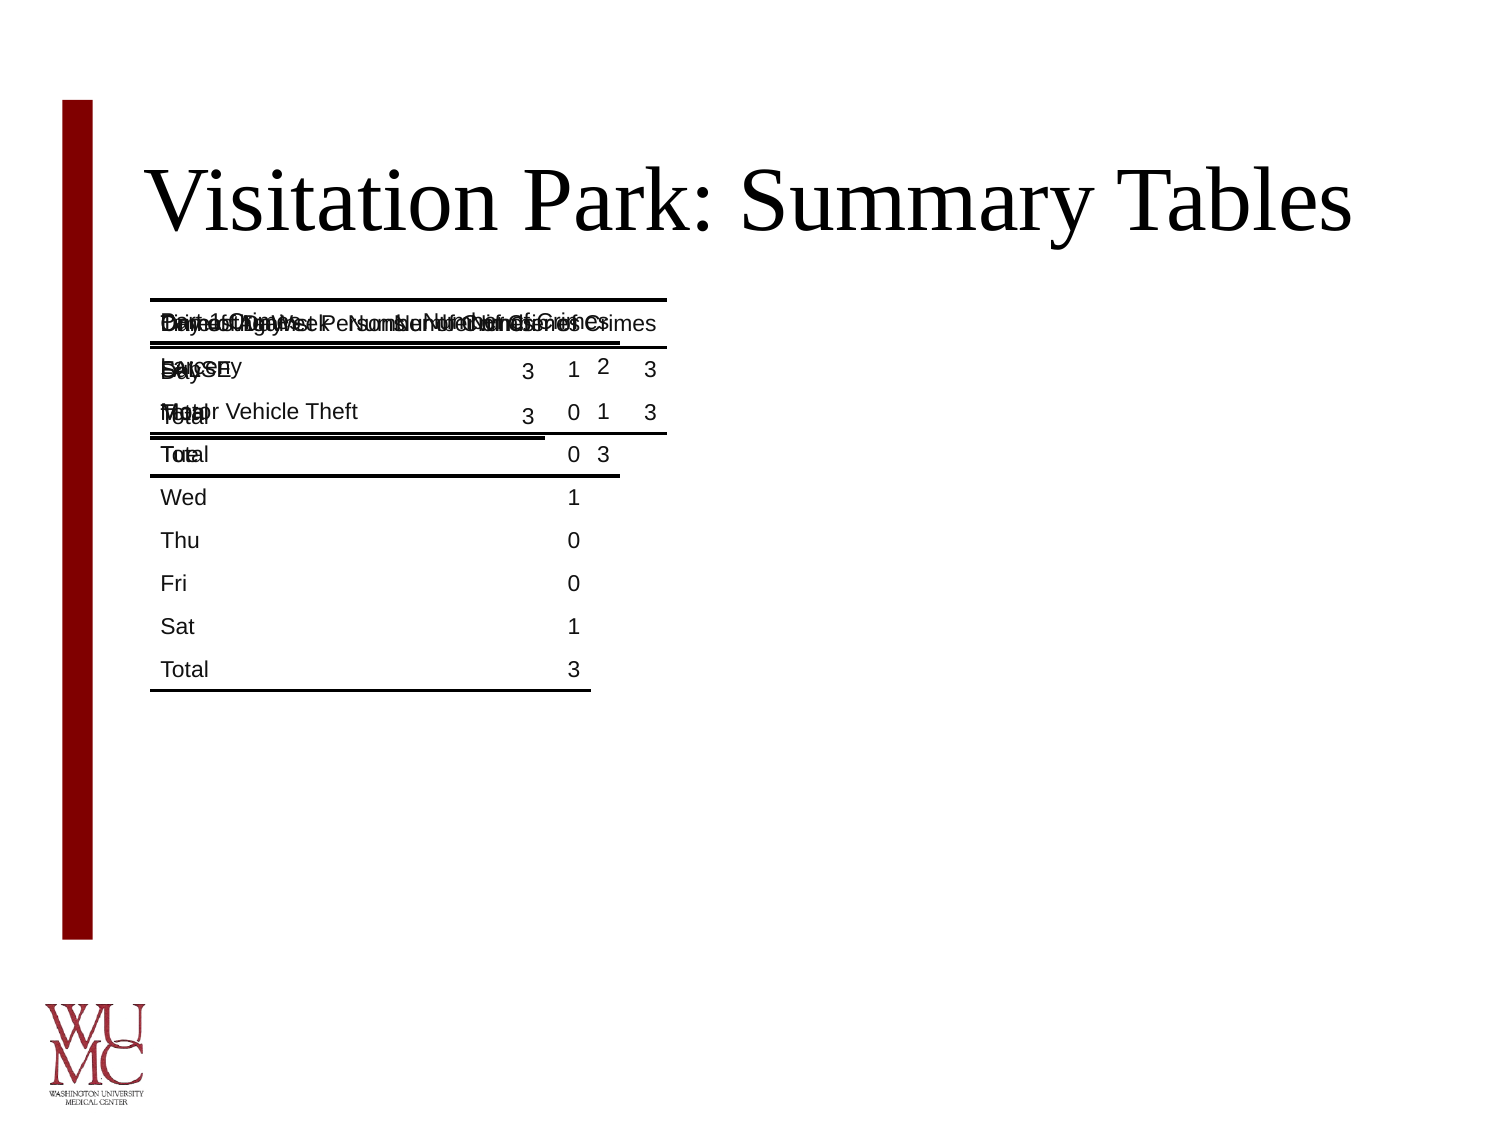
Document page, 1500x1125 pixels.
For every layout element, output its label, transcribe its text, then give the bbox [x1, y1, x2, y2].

table_cell Wed [150, 476, 362, 519]
table_header Time of Day [150, 302, 316, 346]
table_cell Thu [150, 519, 362, 562]
picture [41, 996, 156, 1113]
table_header Number of Crimes [545, 302, 667, 346]
table_cell 3 [316, 395, 545, 436]
table_cell Tue [150, 440, 362, 476]
table_cell 1 [362, 605, 591, 648]
table_cell 3 [545, 391, 667, 432]
table_header Number of Crimes [316, 302, 545, 346]
table_cell 1 [362, 476, 591, 519]
table_cell Fri [150, 562, 362, 605]
table_cell 3 [591, 435, 620, 474]
table_cell 3 [316, 349, 545, 395]
table_cell Total [150, 648, 362, 689]
table_cell 0 [362, 519, 591, 562]
title Visitation Park: Summary Tables [112, 99, 1388, 288]
table_cell Day [150, 349, 316, 395]
table_cell 3 [362, 648, 591, 689]
table_cell Sat [150, 605, 362, 648]
table_cell 0 [362, 562, 591, 605]
table_cell Total [150, 395, 316, 436]
table_cell 3 [545, 349, 667, 391]
table_cell 0 [362, 435, 591, 476]
